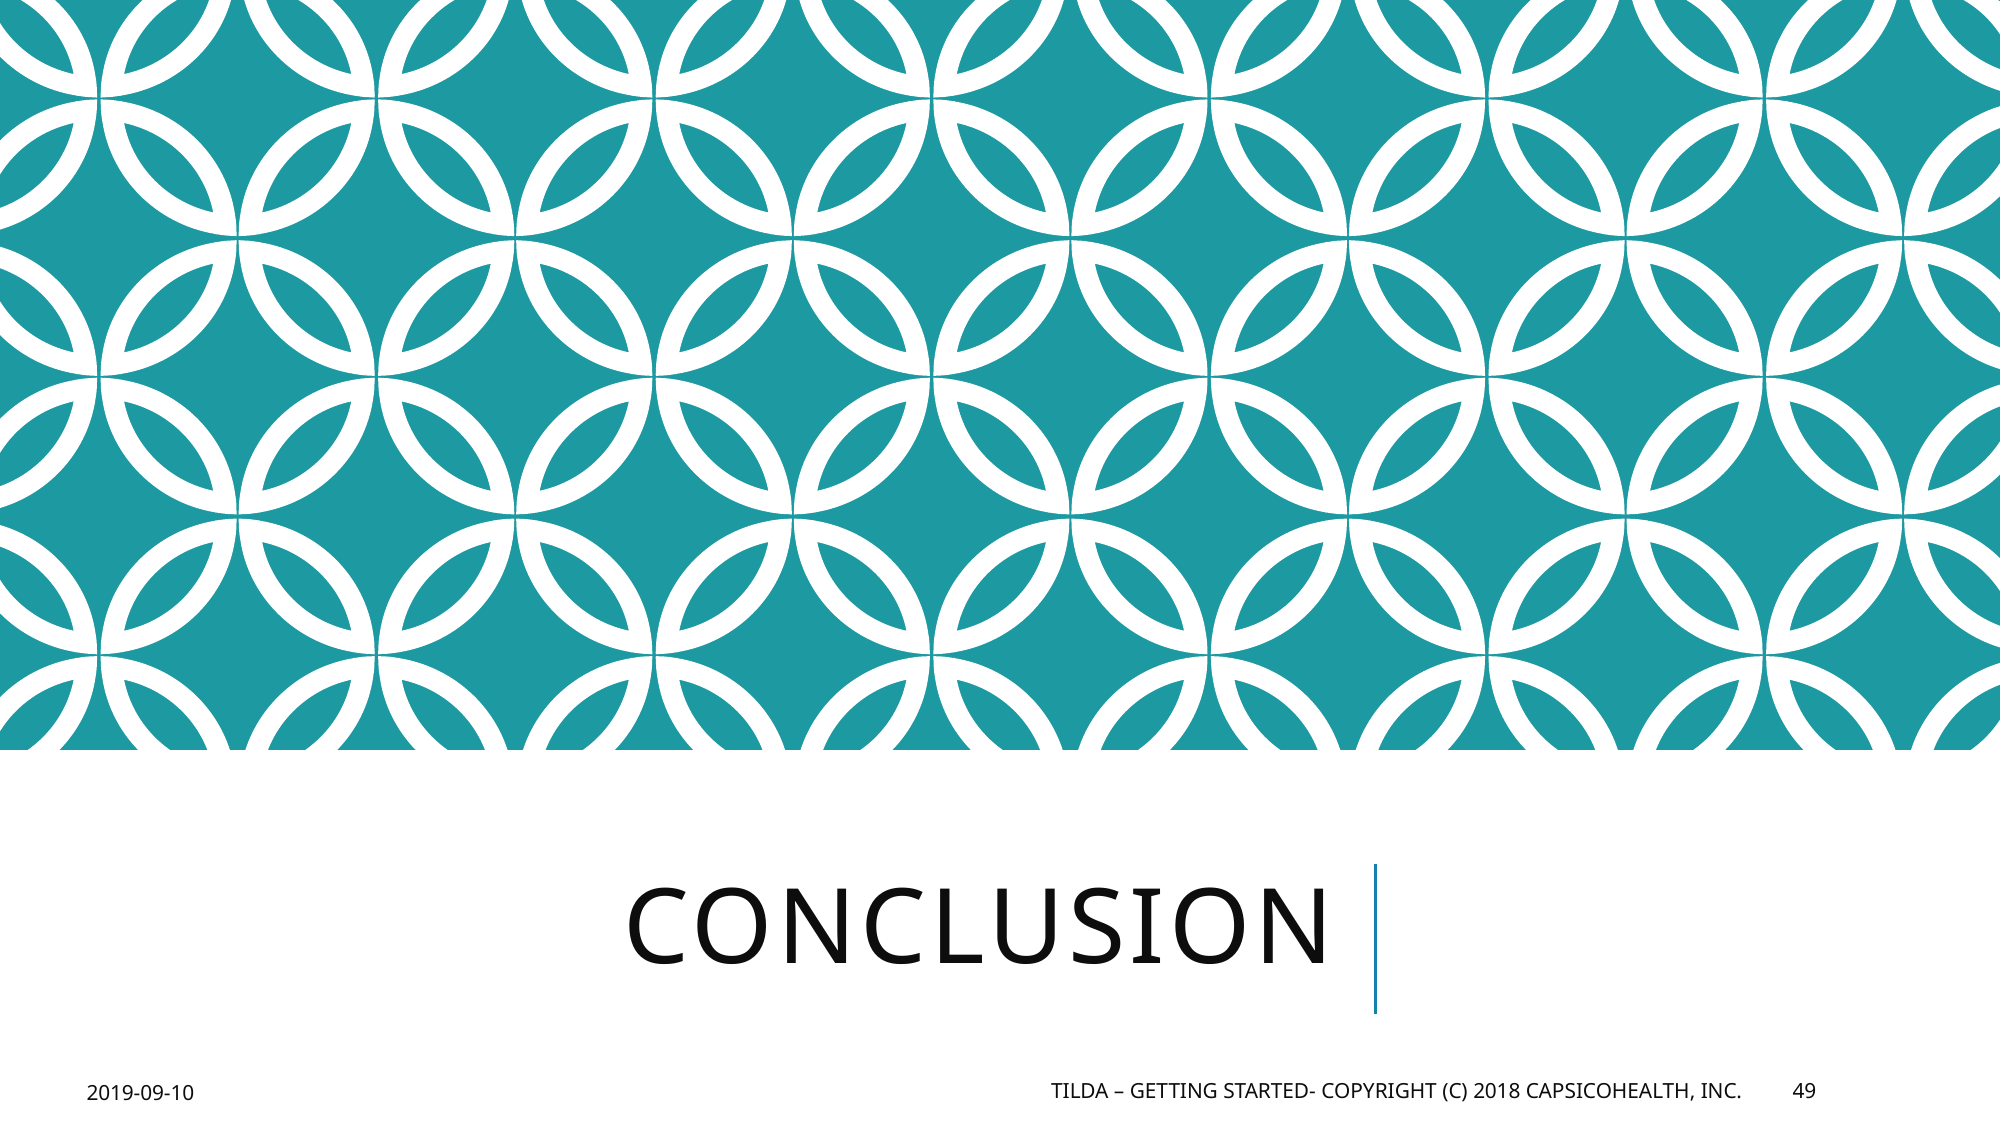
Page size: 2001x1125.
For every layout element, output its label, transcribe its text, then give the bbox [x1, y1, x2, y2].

slide_number 49 [1777, 1077, 1938, 1107]
footer Tilda – Getting Started- Copyright (c) 2018 CapsicoHealth, Inc. [559, 1077, 1763, 1107]
title Conclusion [75, 813, 1350, 1054]
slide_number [71, 1077, 522, 1107]
